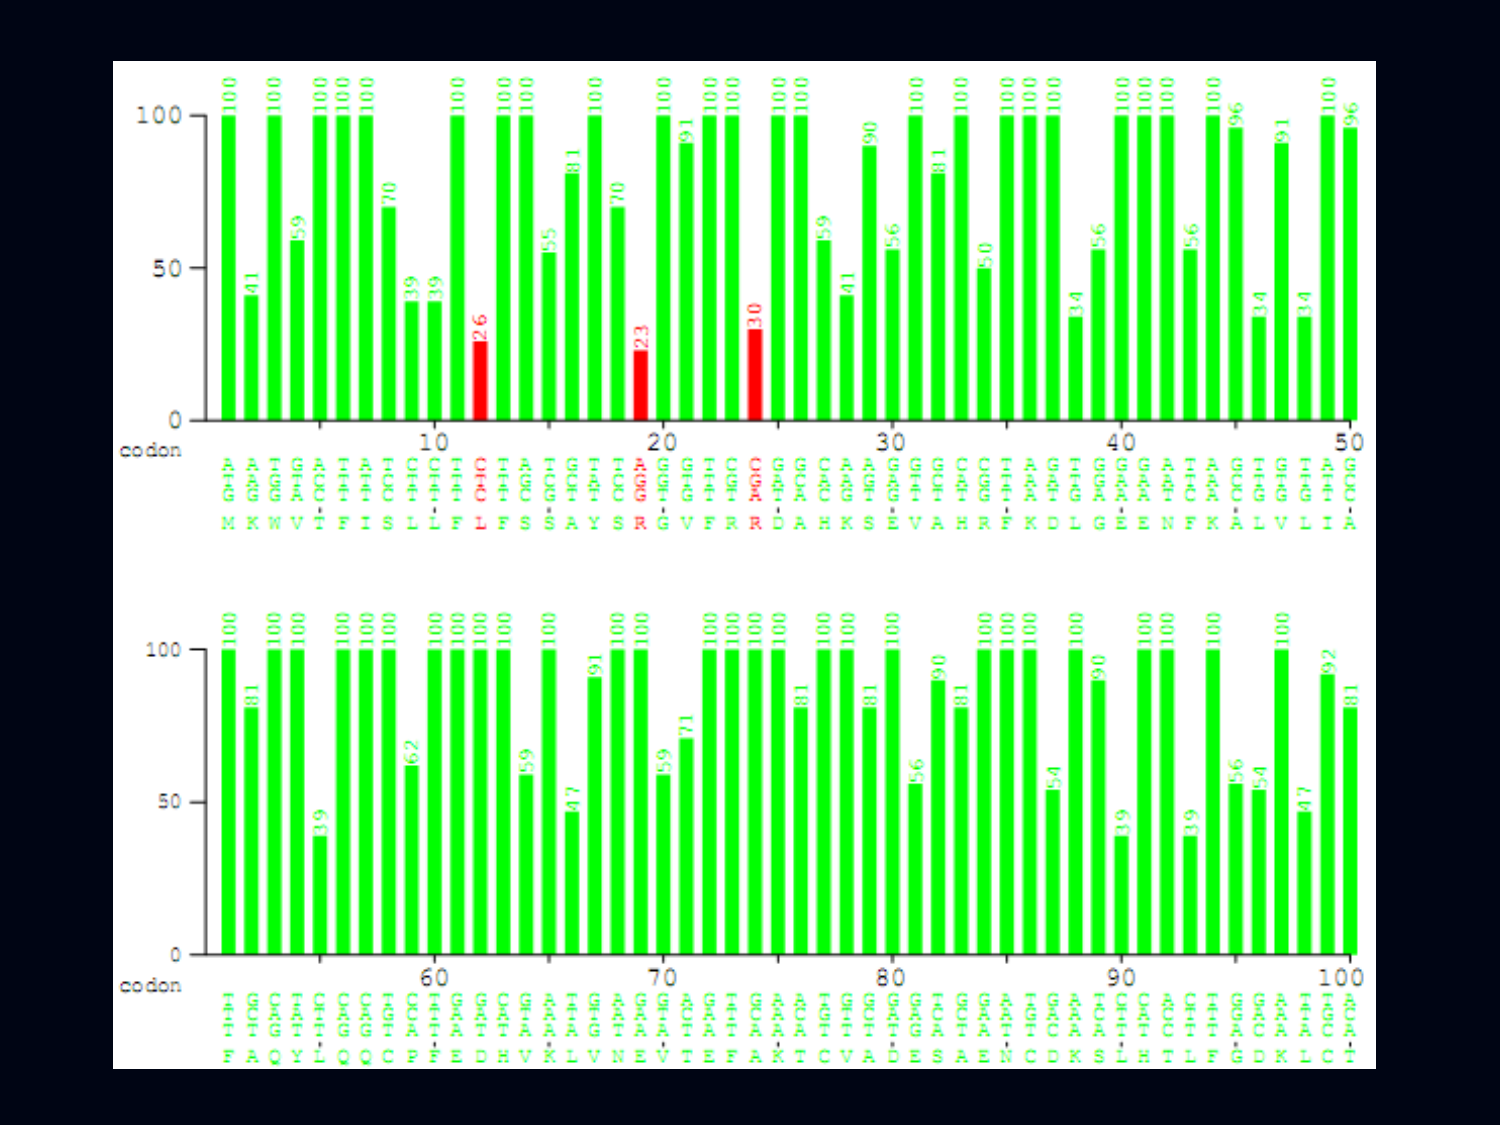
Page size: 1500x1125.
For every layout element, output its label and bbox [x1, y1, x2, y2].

picture [113, 61, 1376, 1070]
